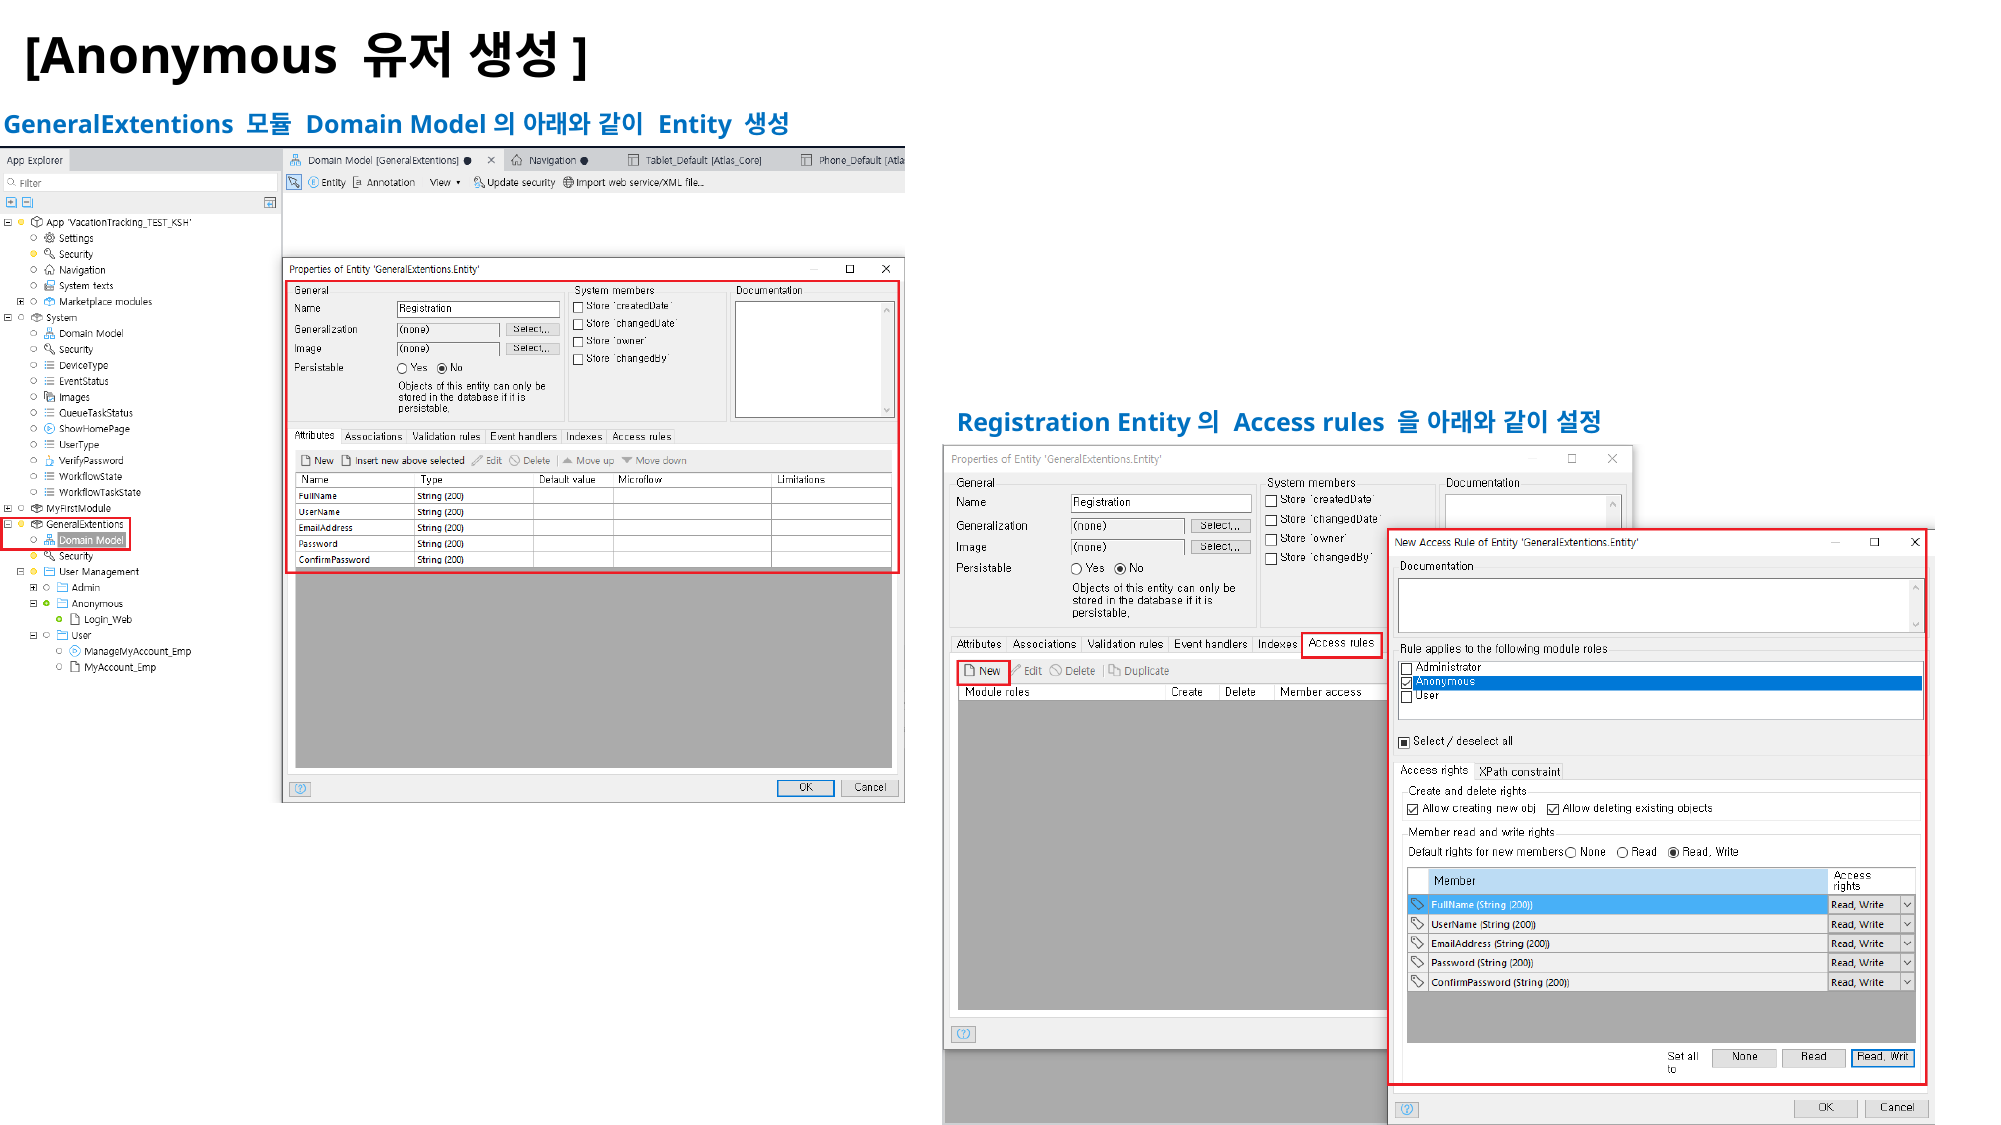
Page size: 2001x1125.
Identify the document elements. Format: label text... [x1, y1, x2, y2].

picture [942, 444, 1935, 1125]
text_box Registration Entity의 Access rules 을 아래와 같이 설정 [942, 399, 1722, 444]
text_box [Anonymous 유저 생성] [9, 15, 605, 91]
text_box GeneralExtentions 모듈 Domain Model의 아래와 같이 Entity 생성 [0, 101, 1165, 147]
picture [0, 146, 905, 803]
